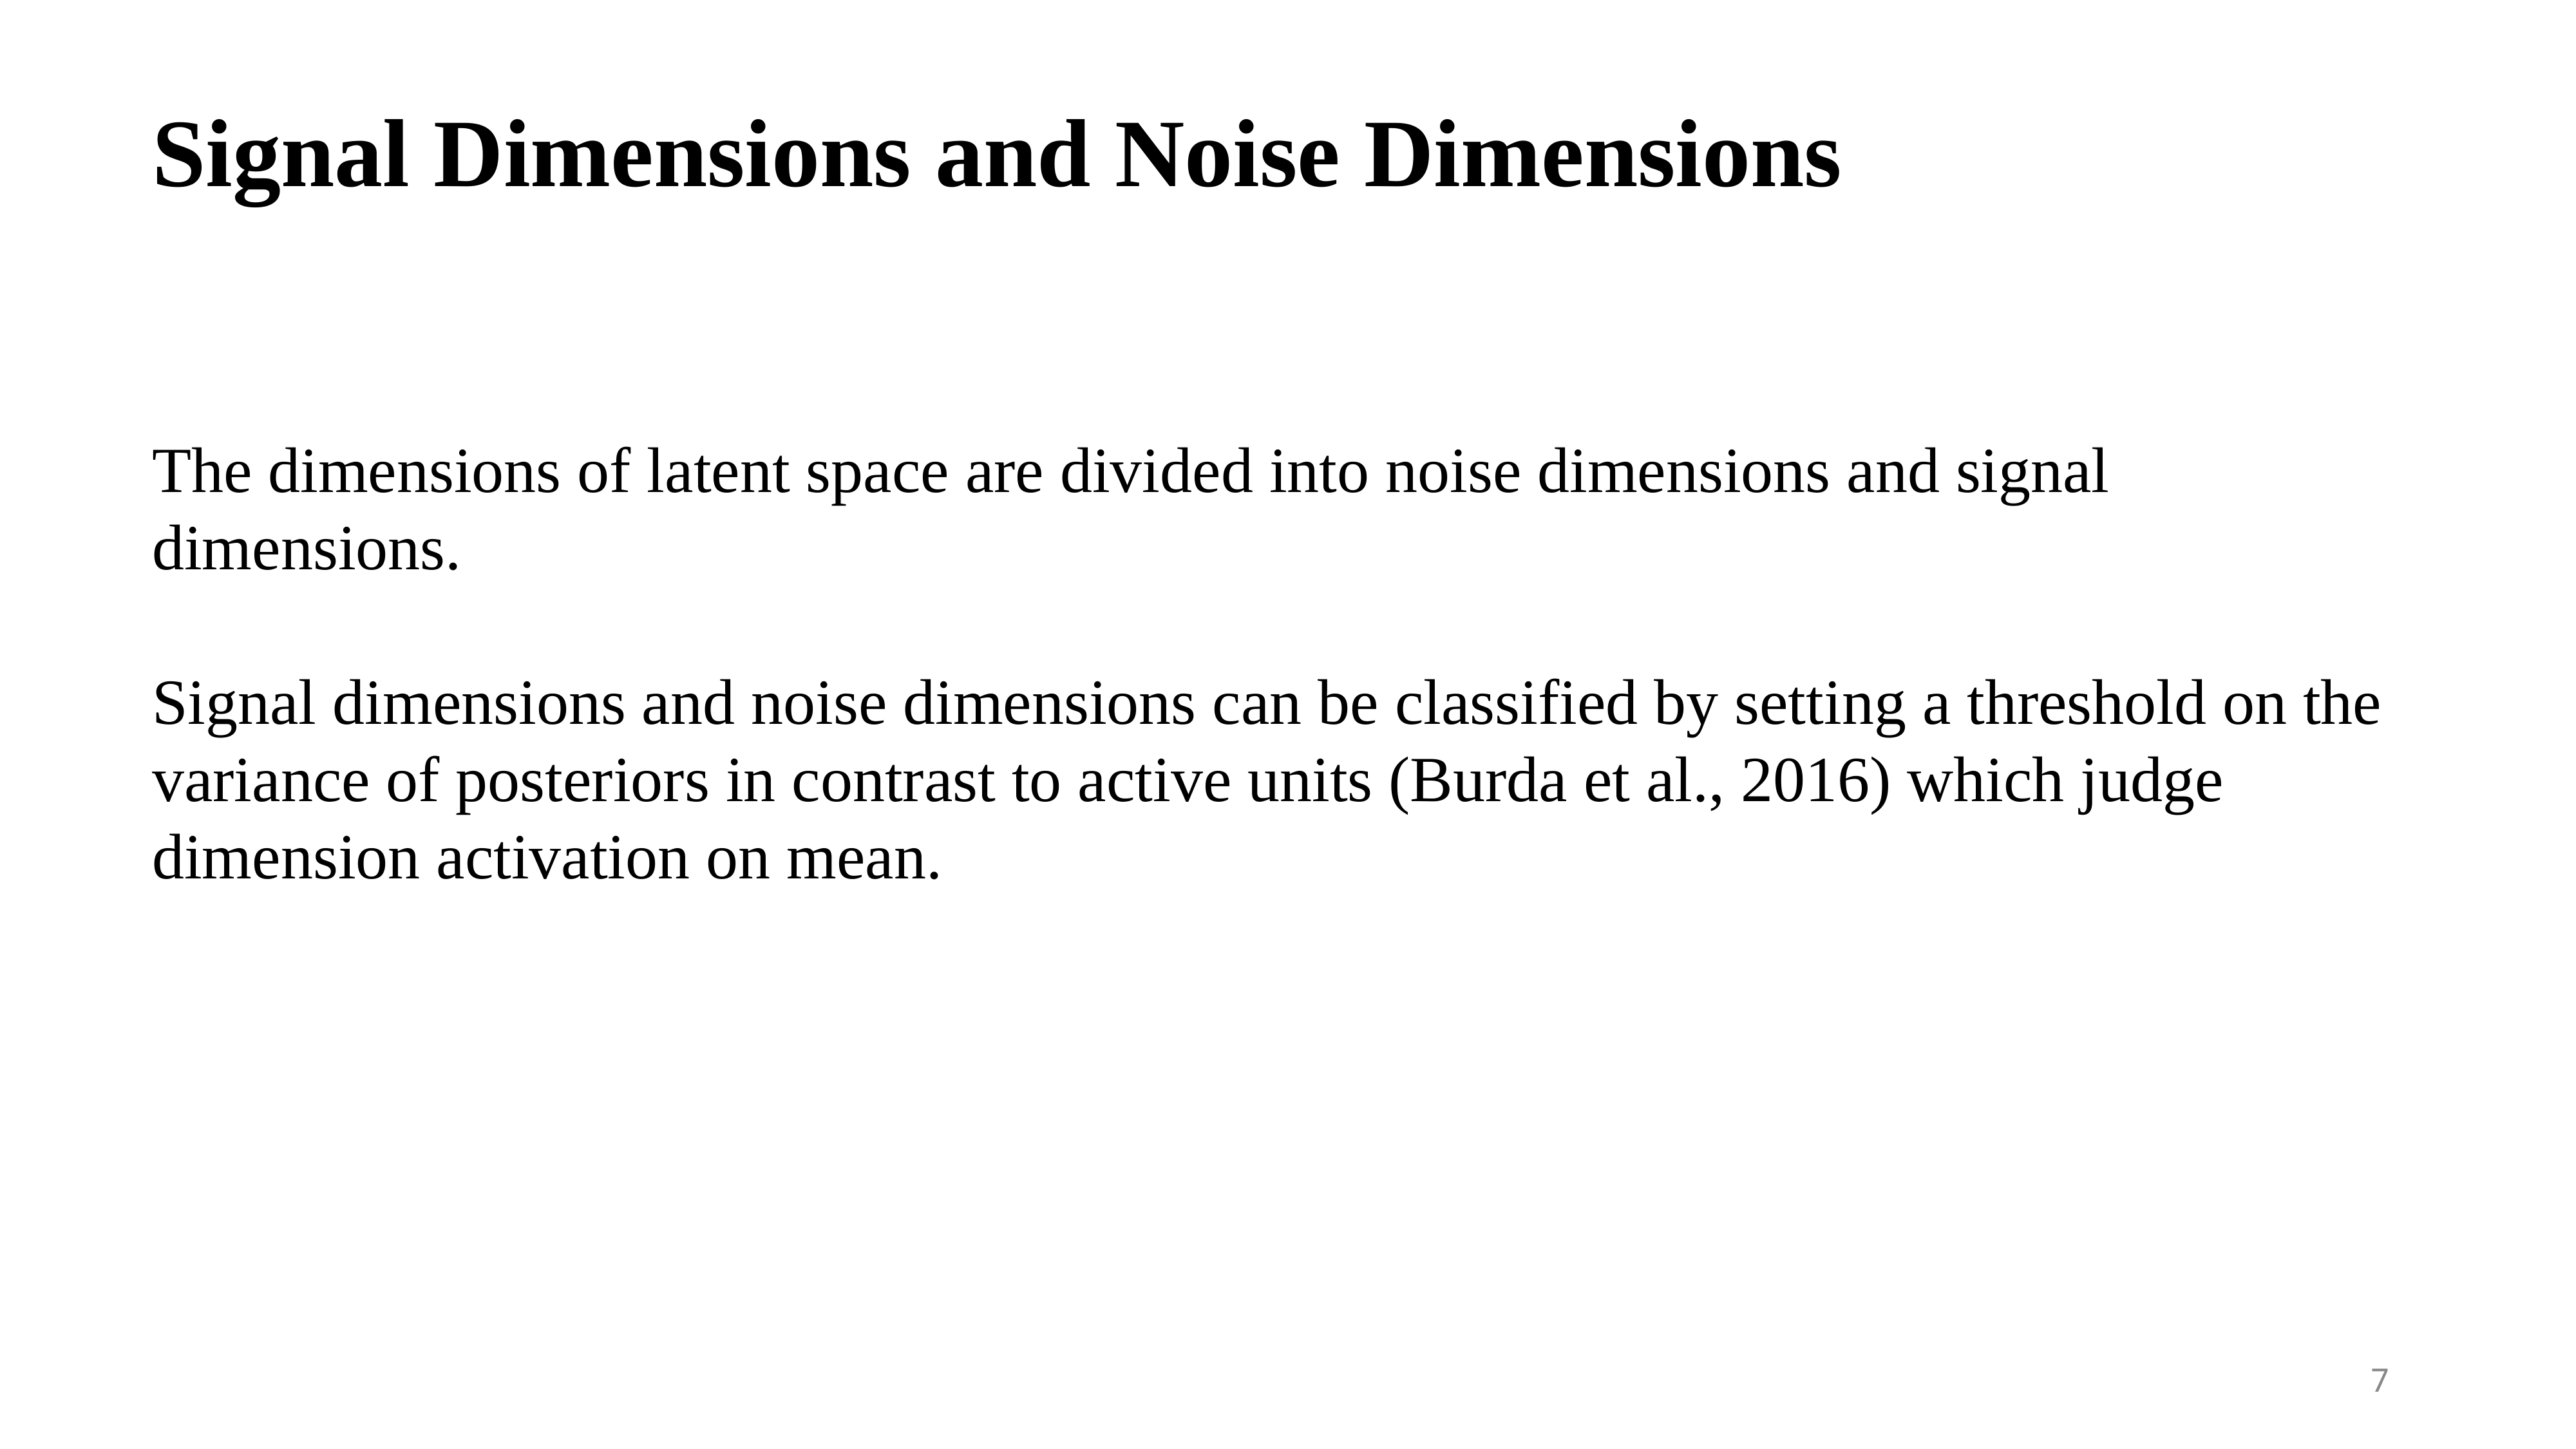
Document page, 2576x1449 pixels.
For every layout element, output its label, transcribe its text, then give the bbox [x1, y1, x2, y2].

slide_number 6 [2360, 1352, 2400, 1411]
text_box The dimensions of latent space are divided into noise dimensions and signal dimensions. Signal dimensions and noise dimensions can be classified by setting a threshold on the variance of posteriors in contrast to active units (Burda et al., 2016) which judge dimension activation on mean. [142, 418, 2426, 902]
text_box Signal Dimensions and Noise Dimensions [142, 78, 2345, 232]
